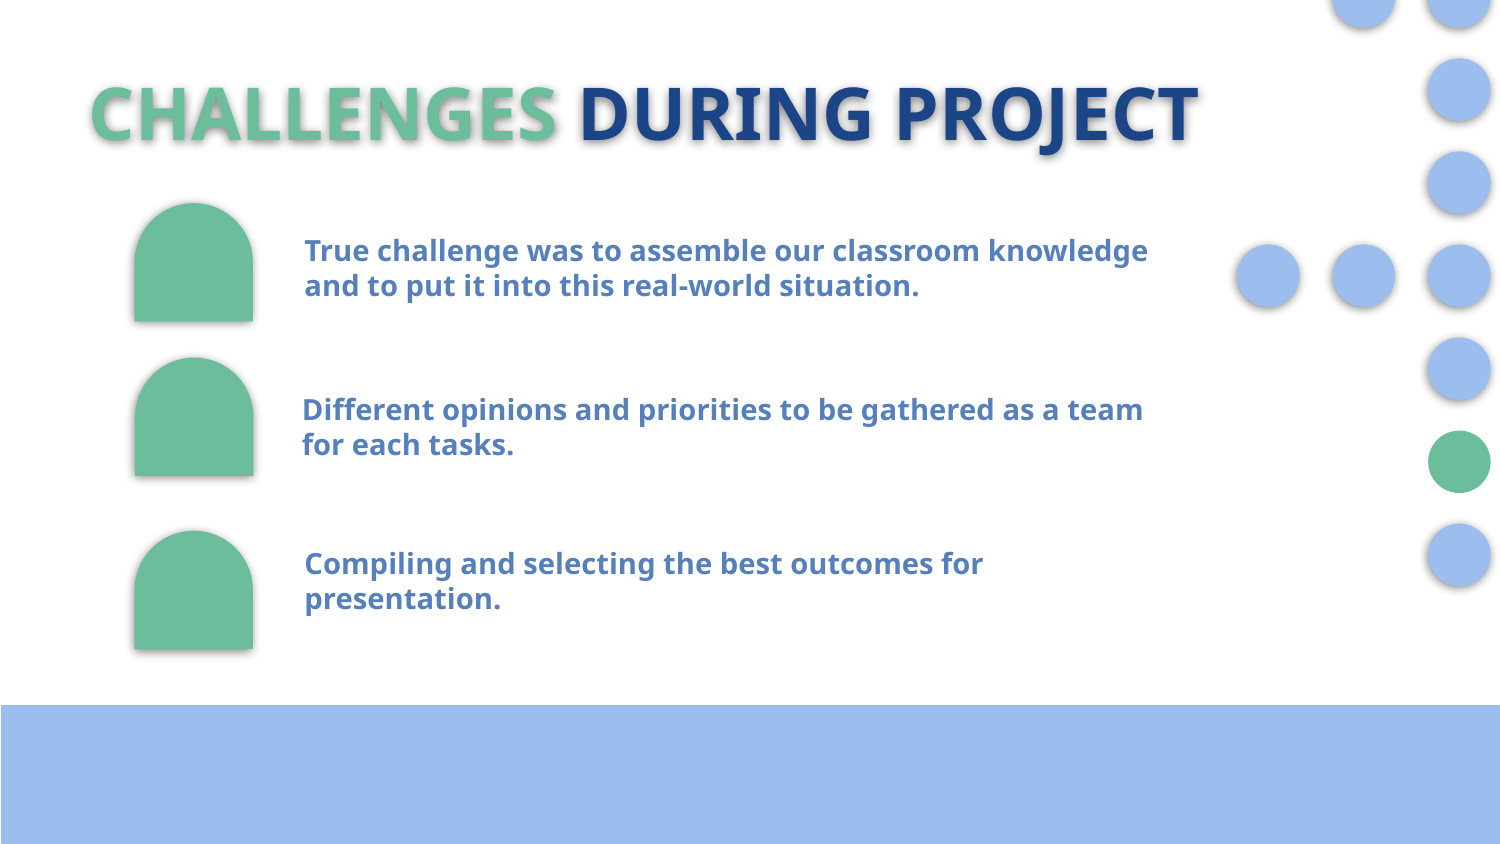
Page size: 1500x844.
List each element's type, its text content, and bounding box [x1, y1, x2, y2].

text_box [134, 530, 253, 649]
title CHALLENGES DURING PROJECT [73, 73, 1231, 149]
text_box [1236, 0, 1491, 587]
subtitle Different opinions and priorities to be gathered as a team for each tasks. [286, 366, 1201, 485]
subtitle True challenge was to assemble our classroom knowledge and to put it into this real-world situation. [289, 203, 1201, 330]
text_box [134, 203, 253, 322]
subtitle Compiling and selecting the best outcomes for presentation. [289, 538, 1203, 658]
text_box [135, 357, 254, 476]
